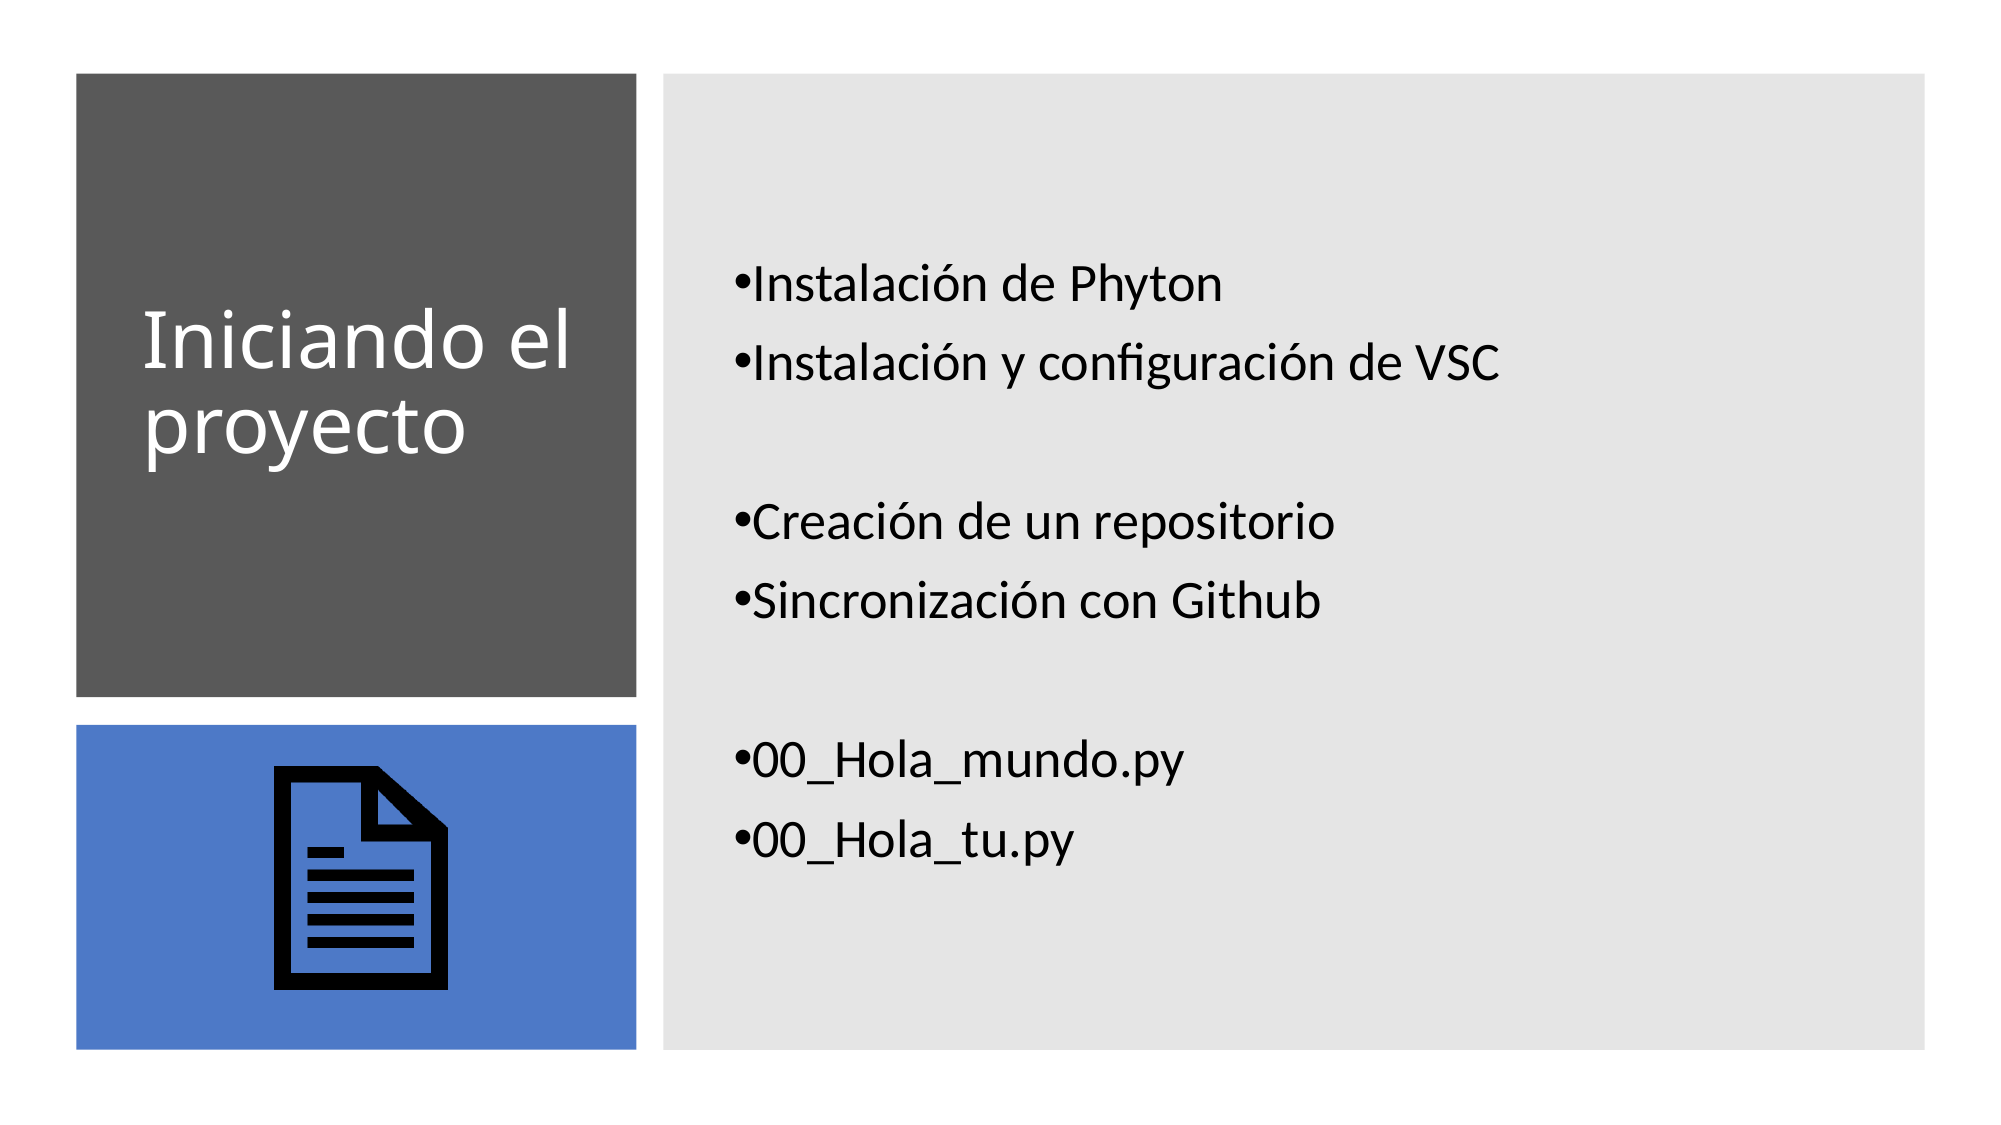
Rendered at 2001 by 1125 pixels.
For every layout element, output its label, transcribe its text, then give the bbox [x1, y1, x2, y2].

title Iniciando el proyecto [127, 120, 595, 652]
list Instalación de Phyton Instalación y configuración de VSC Creación de un repositorio Sincronización con Github 00_Hola_mundo.py 00_Hola_tu.py [718, 112, 1873, 1011]
text_box [75, 724, 637, 1051]
picture [226, 743, 495, 1012]
text_box [662, 72, 1926, 1051]
text_box [75, 72, 637, 698]
